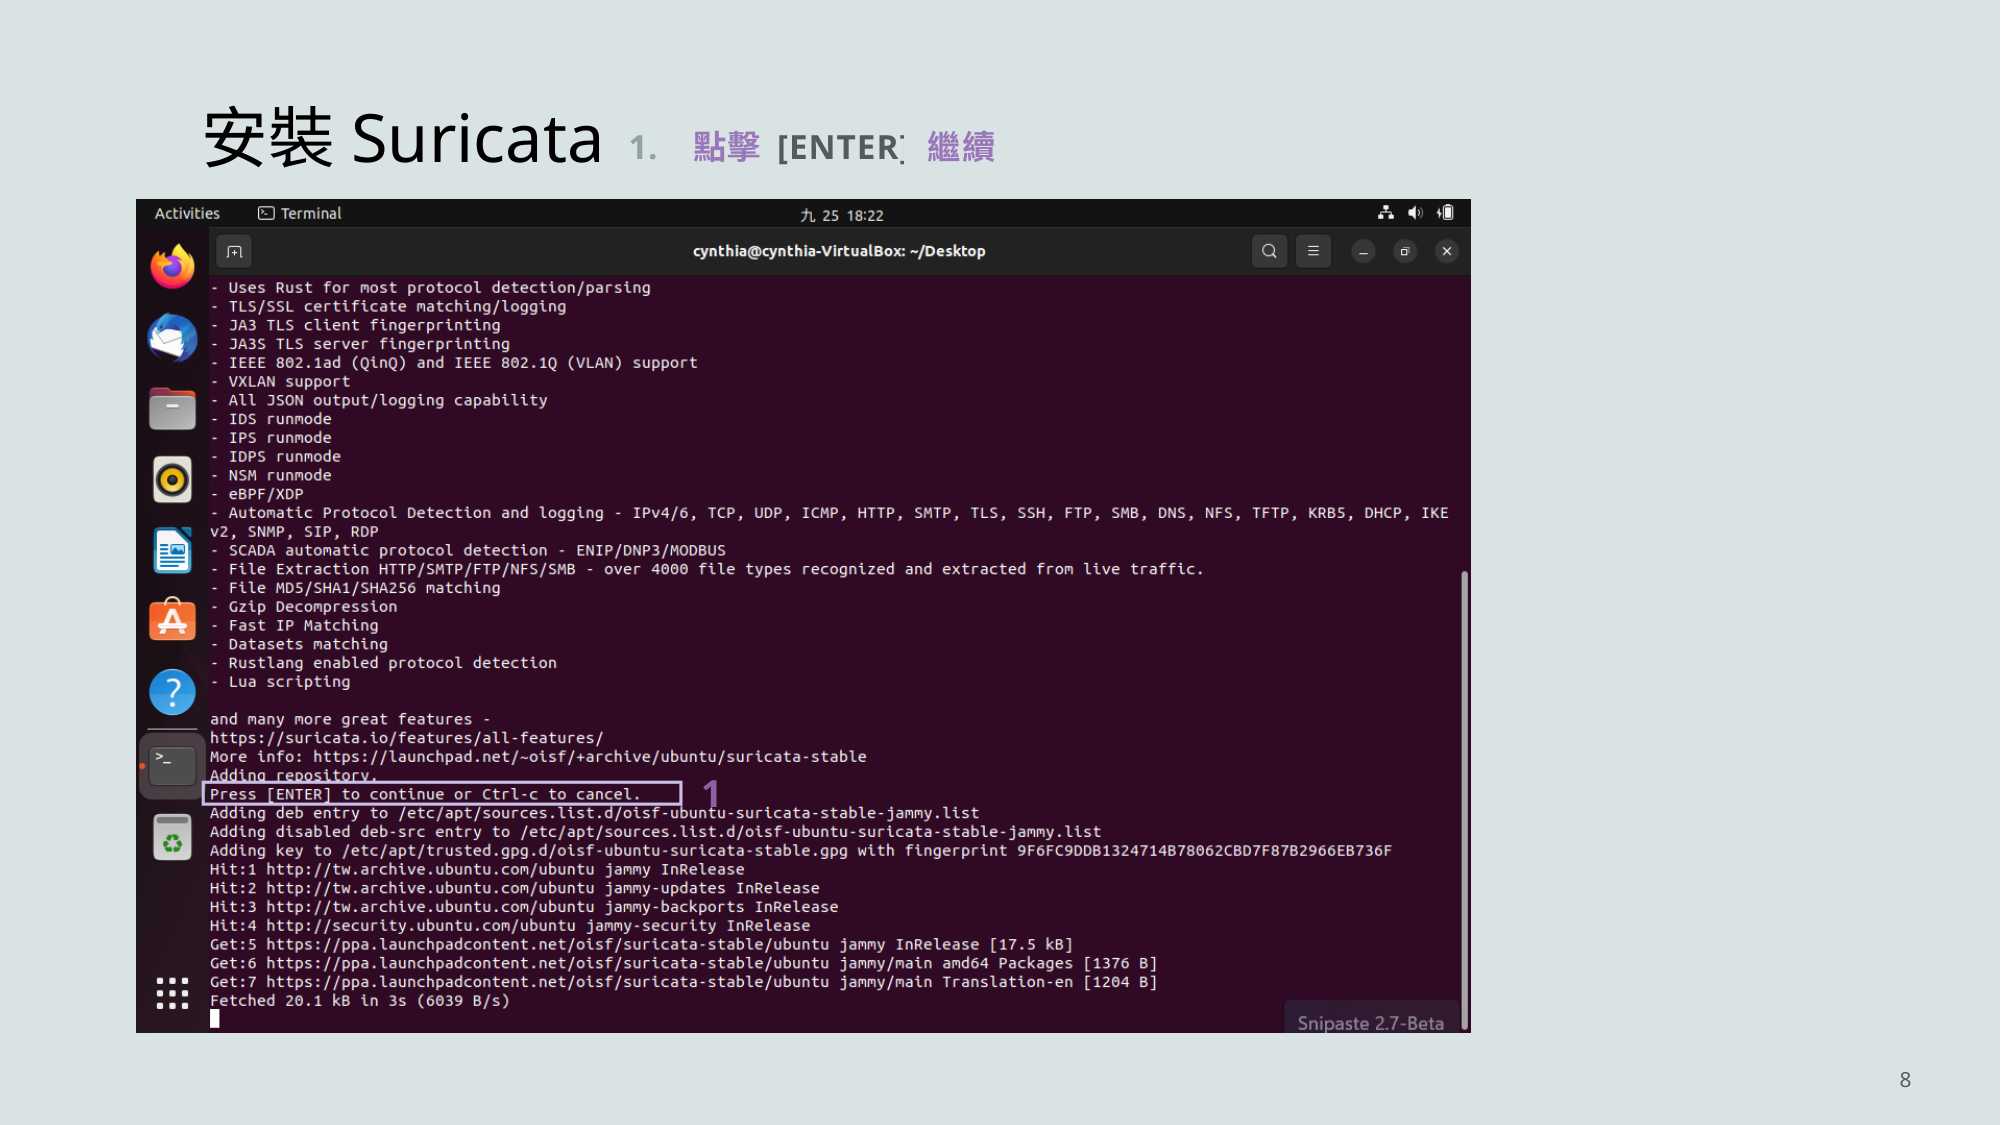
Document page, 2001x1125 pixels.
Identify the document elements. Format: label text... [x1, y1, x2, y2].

slide_number 8 [1637, 1042, 1927, 1119]
list 點擊 [ENTER] 繼續 [613, 98, 1947, 174]
picture [136, 199, 1471, 1034]
title 安裝Suricata [86, 87, 720, 184]
